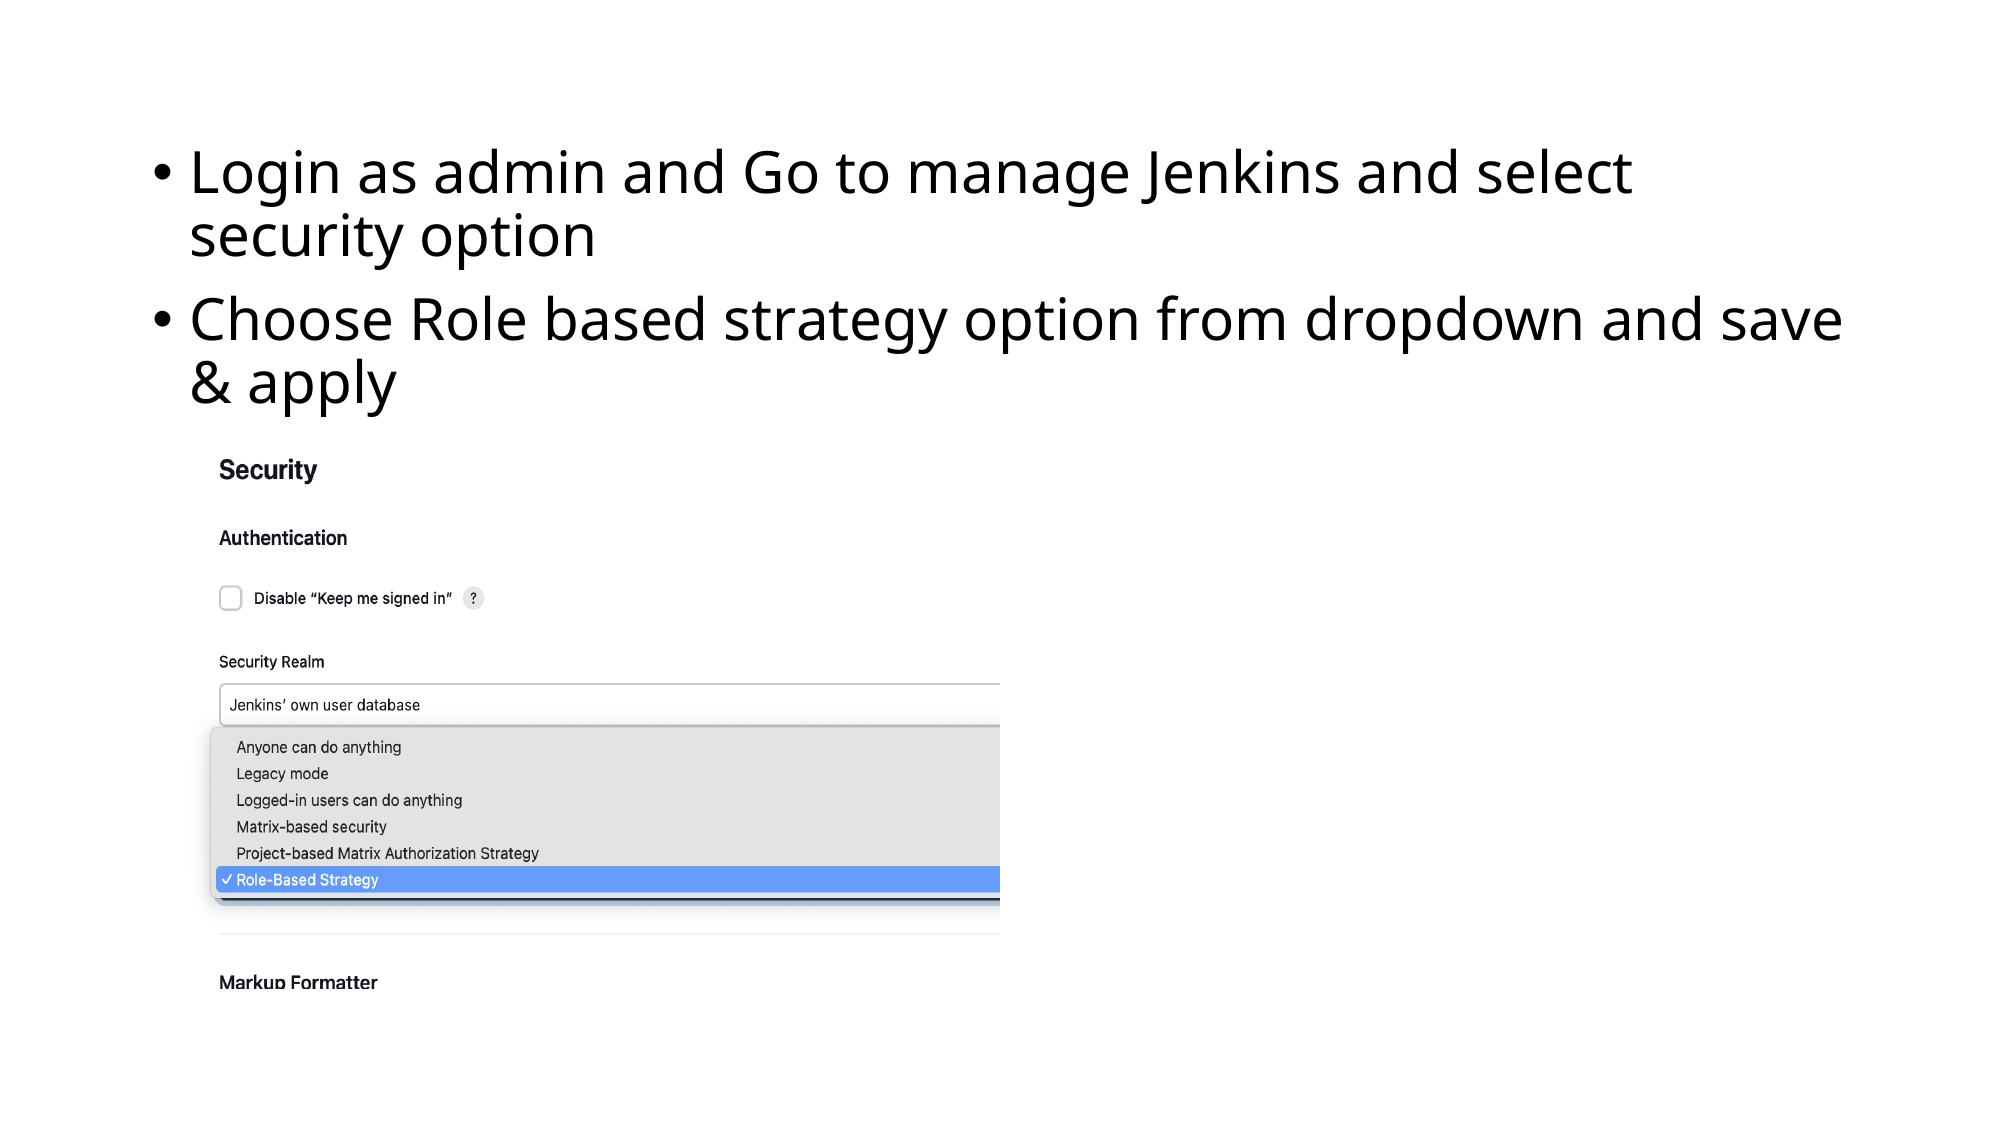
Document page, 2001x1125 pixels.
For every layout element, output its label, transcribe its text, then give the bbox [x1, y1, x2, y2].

picture [168, 441, 1001, 990]
list Login as admin and Go to manage Jenkins and select security option Choose Role based strategy option from dropdown and save & apply [137, 136, 1863, 1014]
